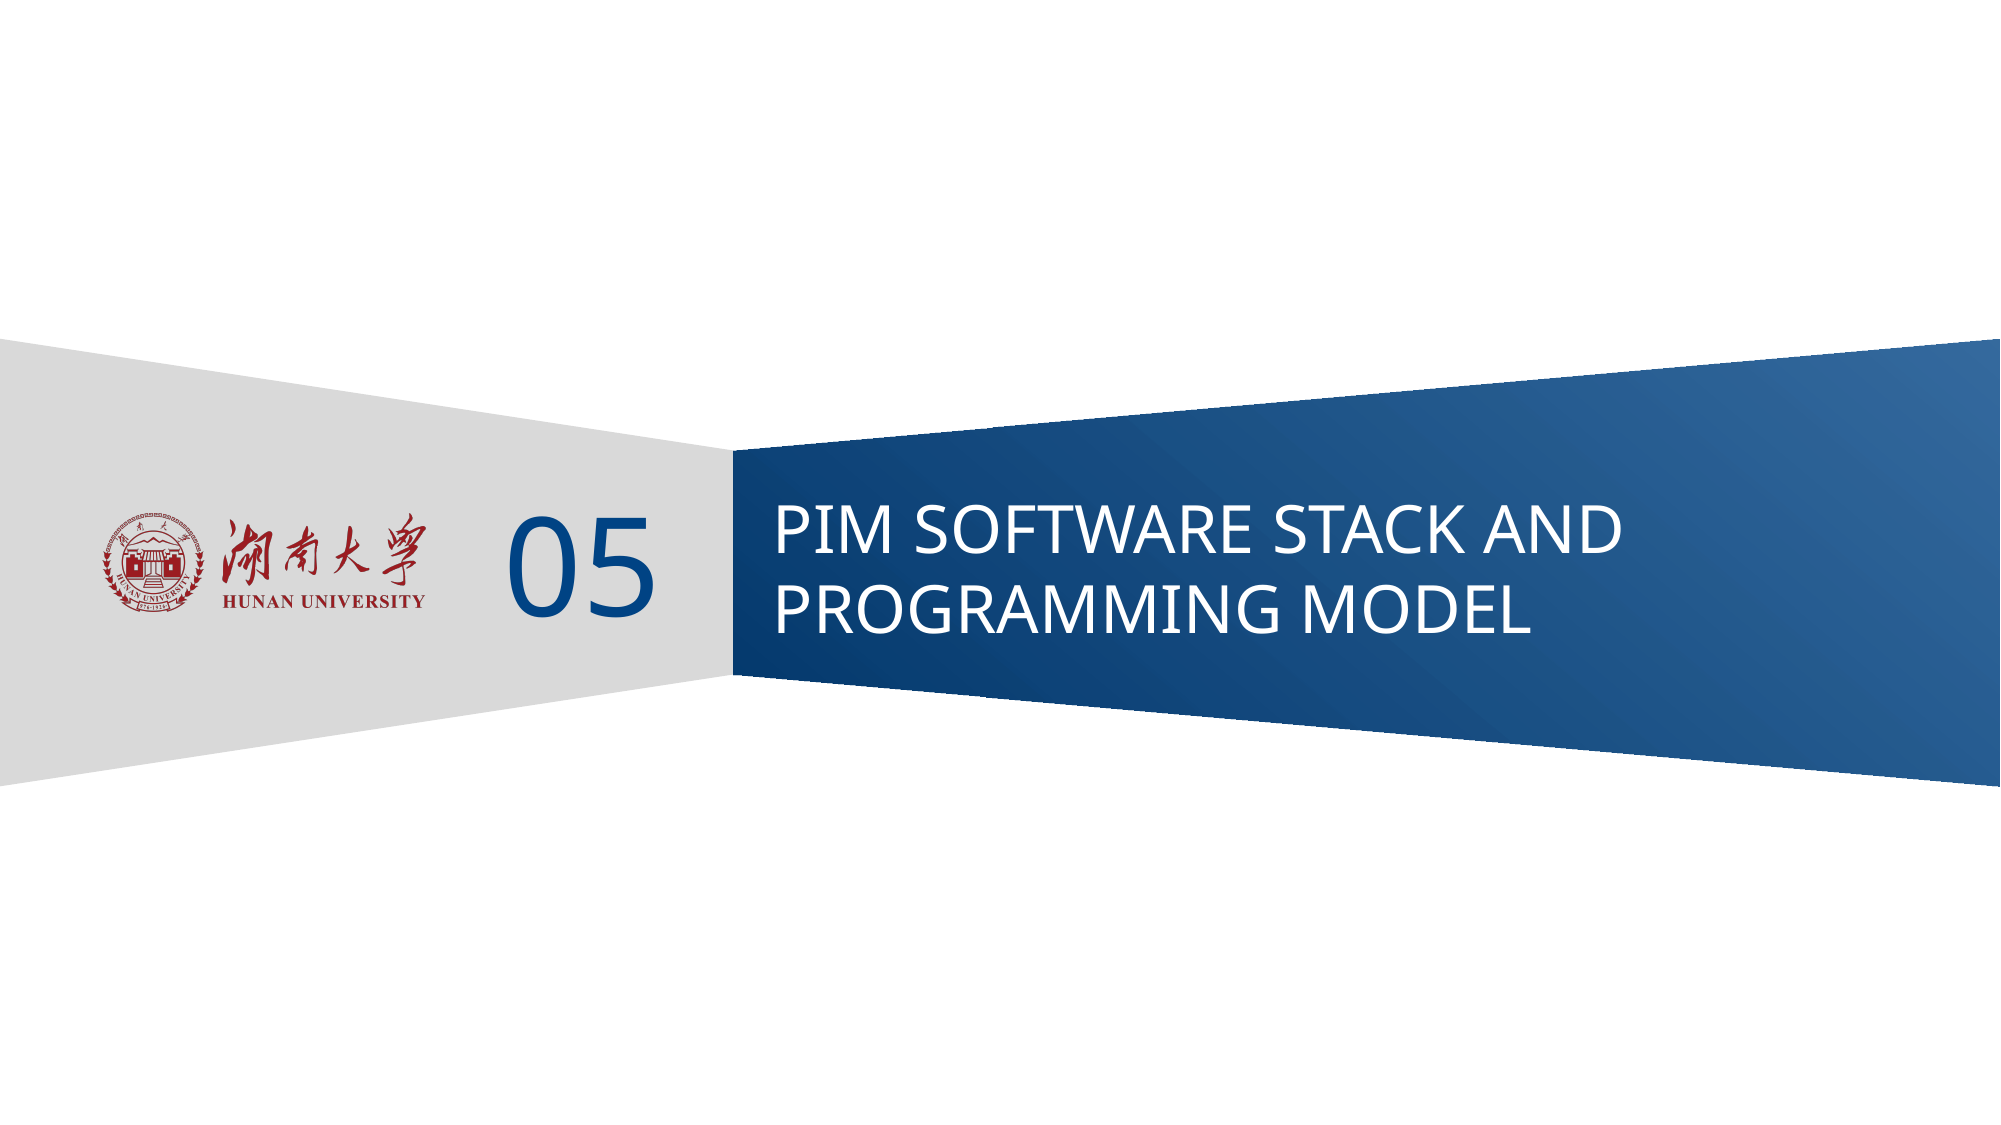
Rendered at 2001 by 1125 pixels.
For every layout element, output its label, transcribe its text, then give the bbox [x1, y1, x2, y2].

text_box PIM SOFTWARE STACK AND PROGRAMMING MODEL [758, 479, 1976, 654]
picture [96, 506, 431, 618]
text_box 05 [479, 479, 686, 645]
text_box [0, 337, 732, 788]
text_box [732, 337, 2000, 788]
